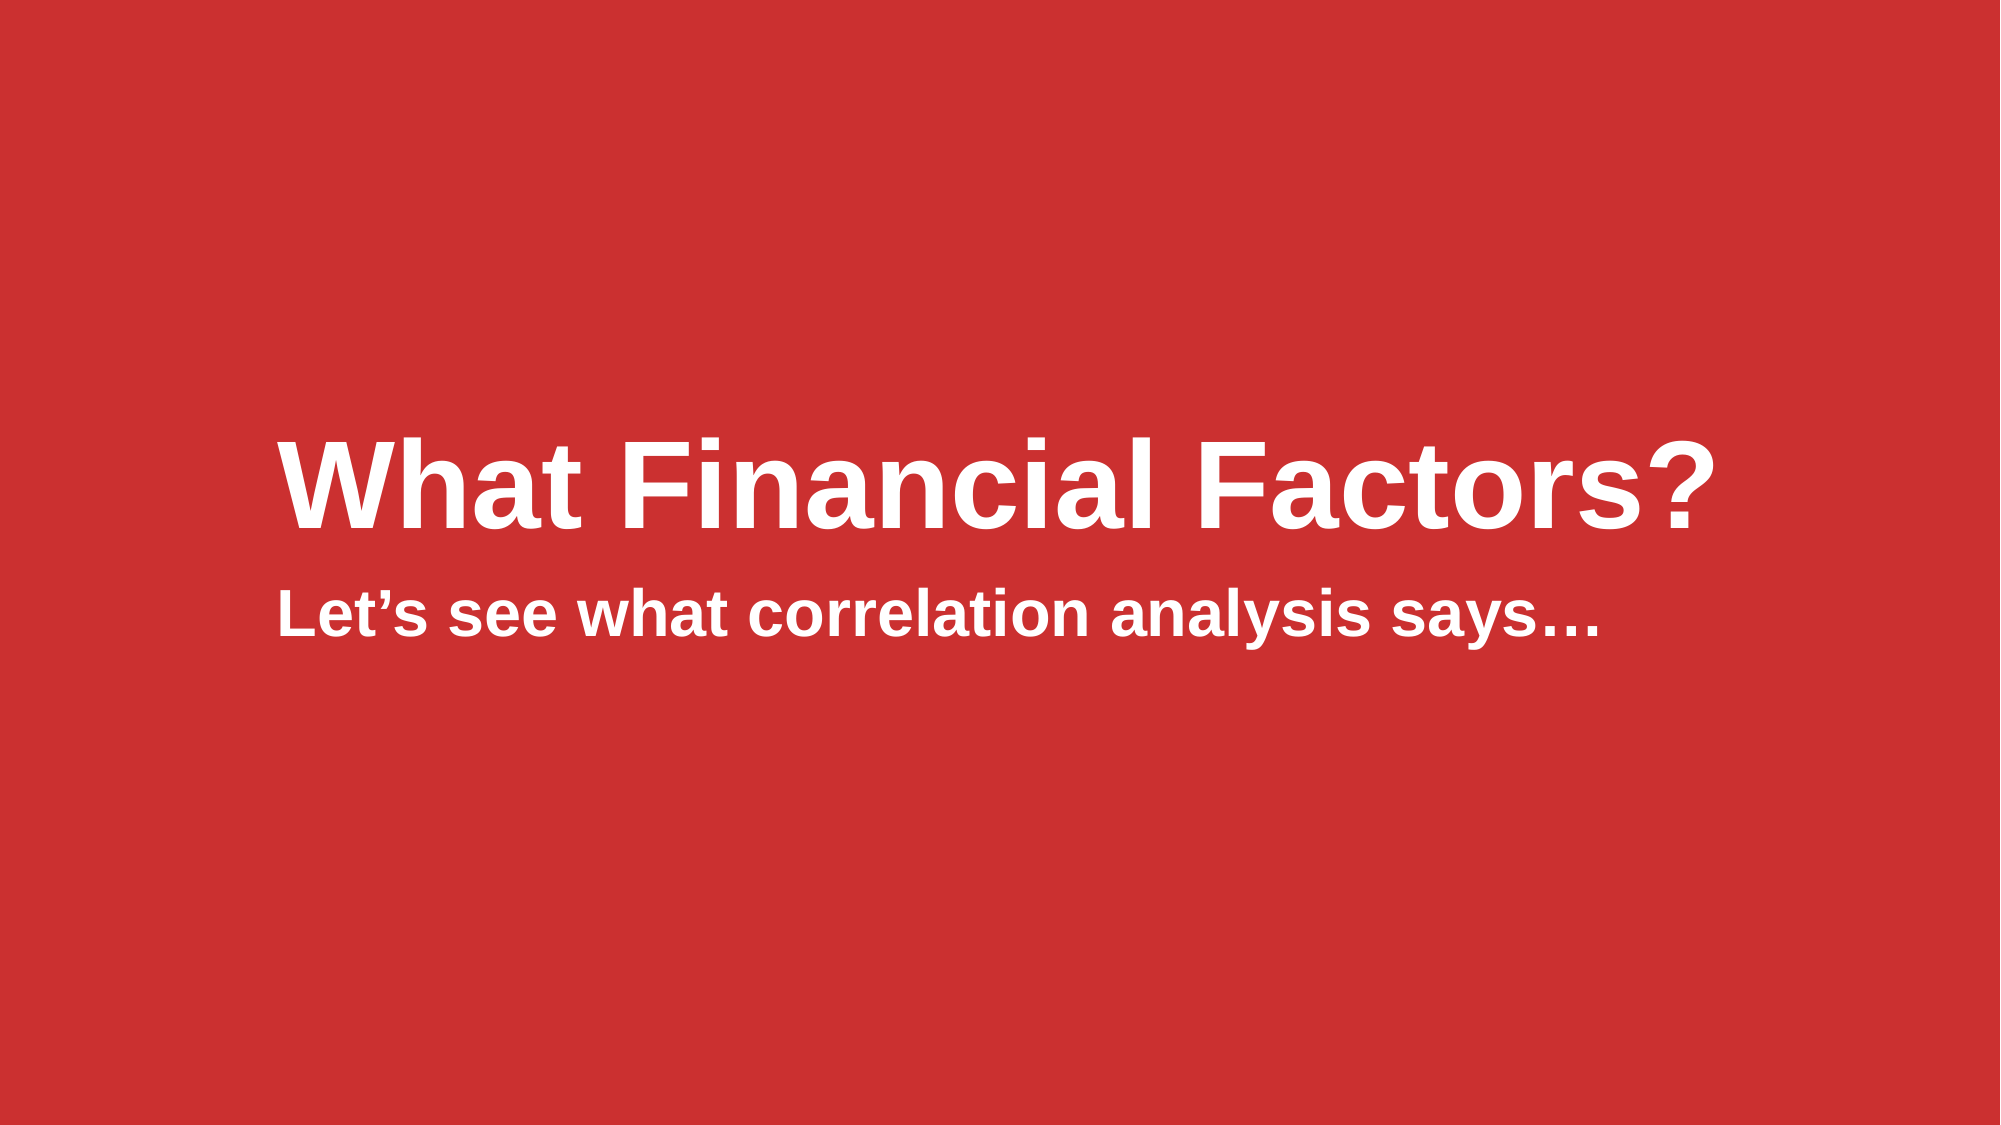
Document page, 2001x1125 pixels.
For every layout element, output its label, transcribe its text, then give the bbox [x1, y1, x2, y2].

text_box What Financial Factors? [262, 395, 1737, 561]
text_box Let’s see what correlation analysis says… [261, 562, 1622, 658]
